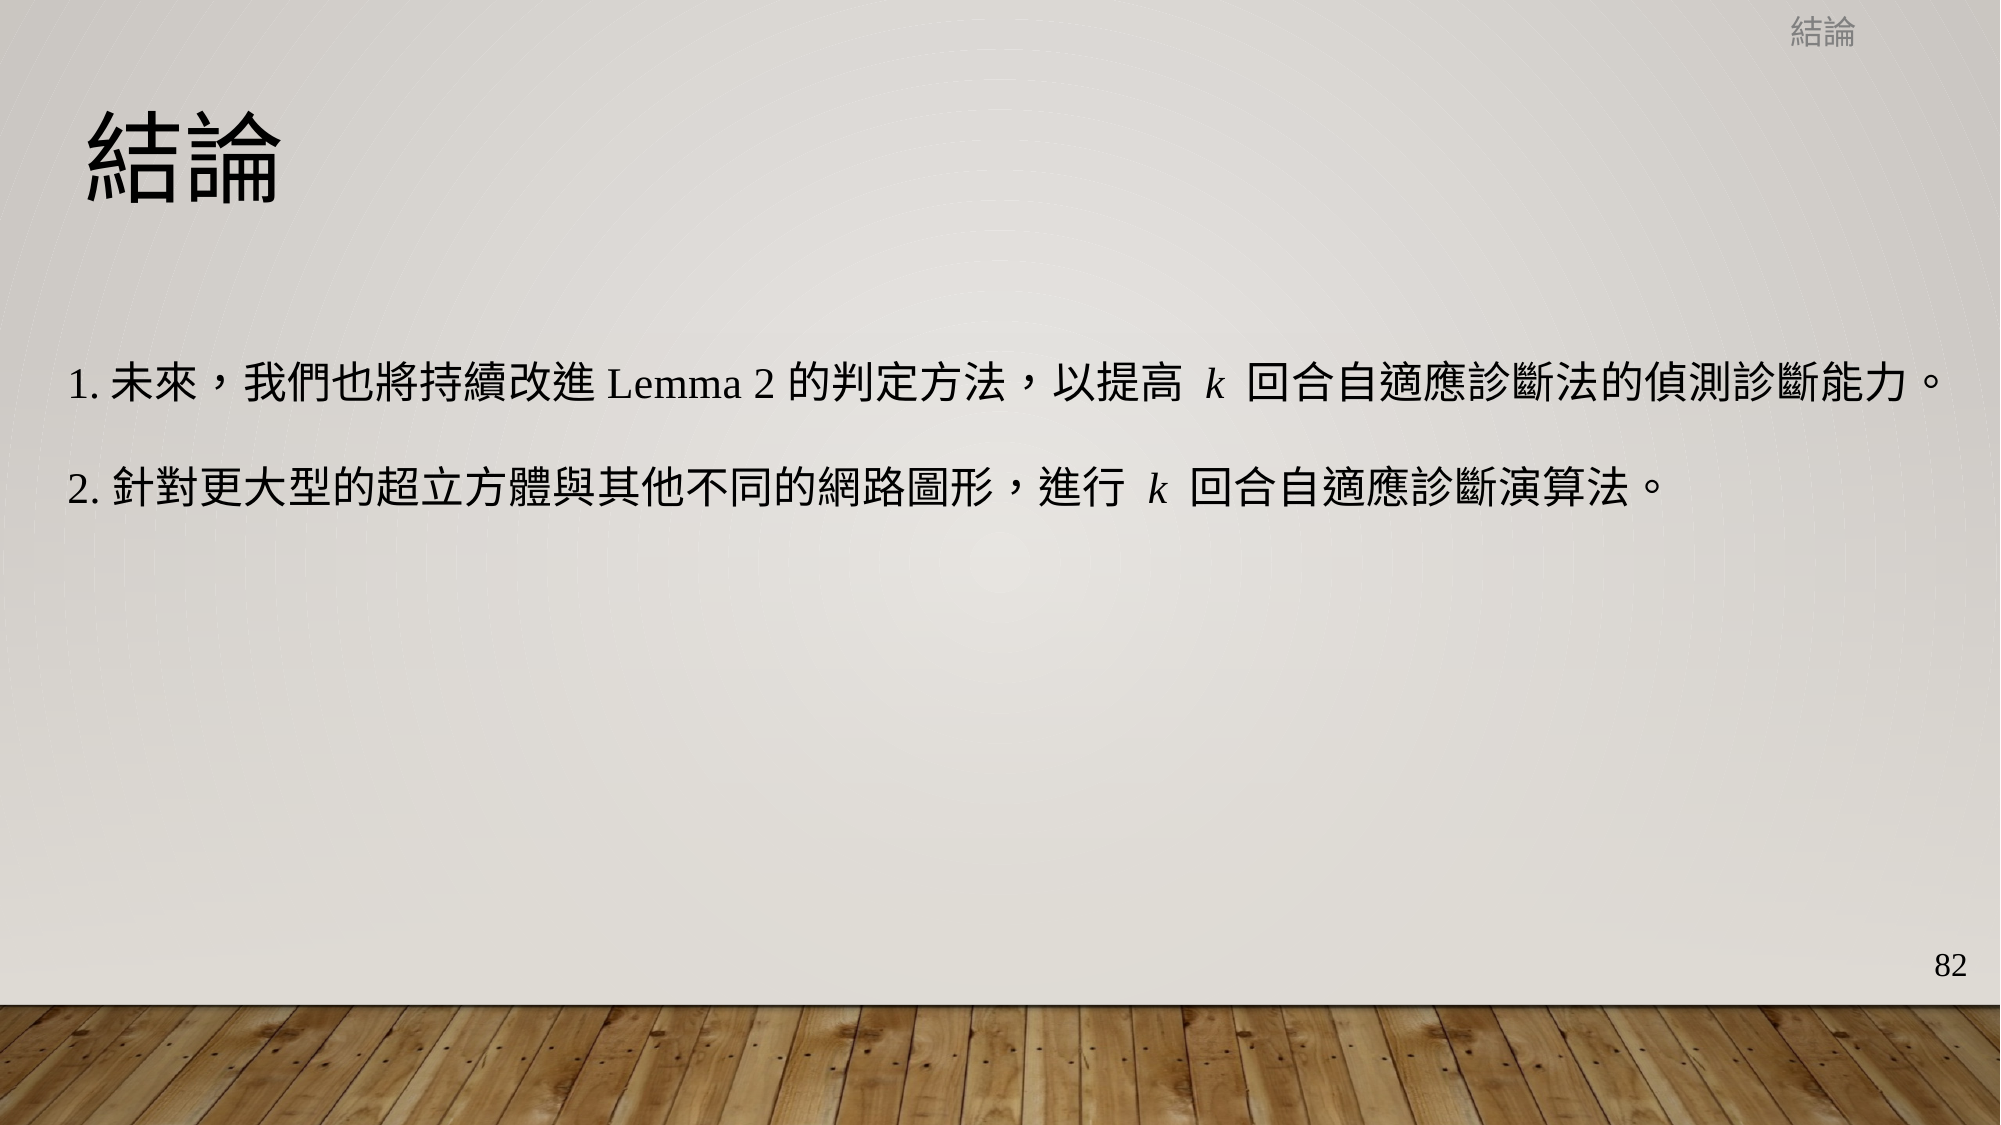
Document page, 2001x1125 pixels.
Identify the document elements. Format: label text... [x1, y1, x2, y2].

slide_number 82 [1910, 935, 1983, 996]
text_box 結論 [1665, 3, 1983, 59]
text_box 結論 [69, 88, 300, 224]
text_box 1.未來，我們也將持續改進Lemma 2的判定方法，以提高 k 回合自適應診斷法的偵測診斷能力。 2.針對更大型的超立方體與其他不同的網路圖形，進行 k 回合自適應診斷演算法。 [52, 347, 1969, 521]
picture [0, 1005, 2000, 1125]
